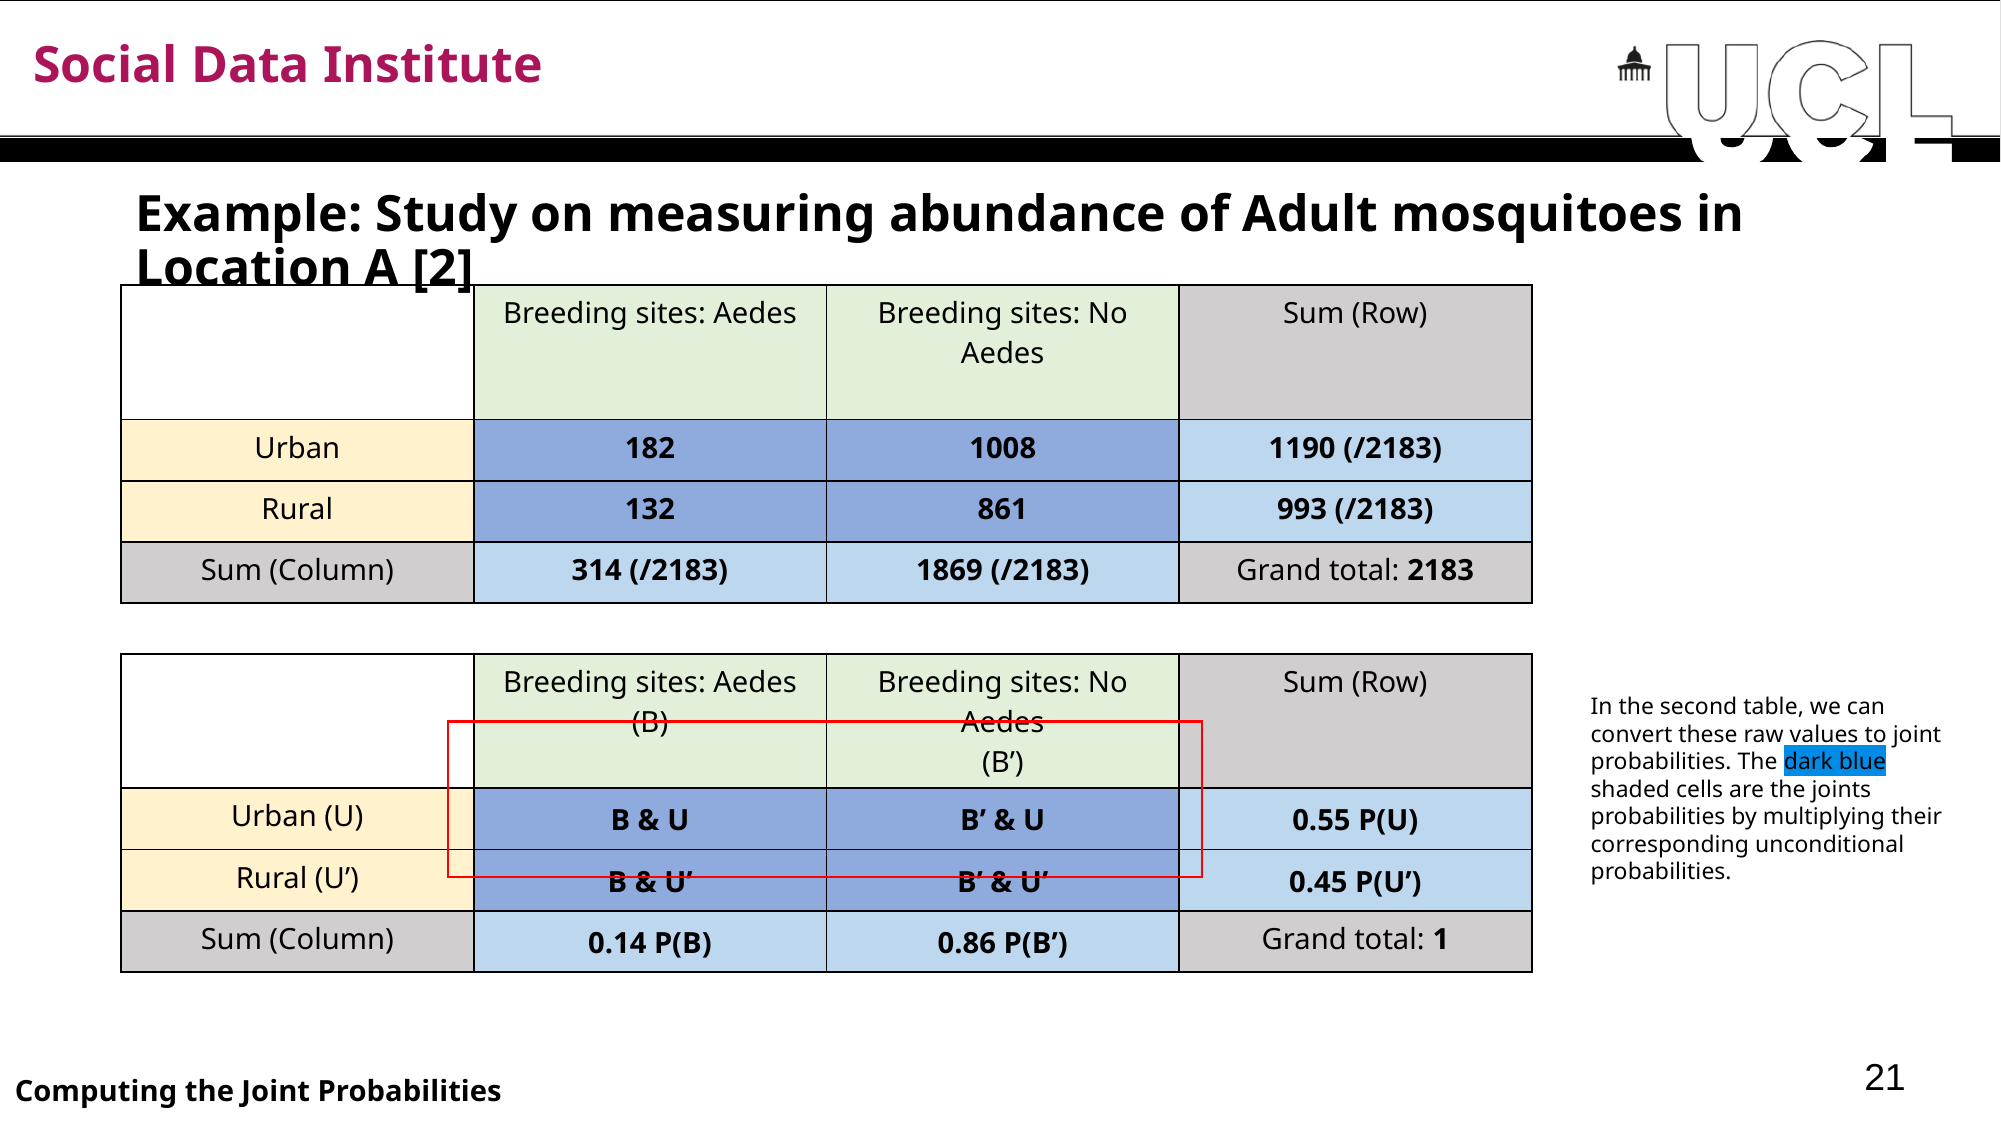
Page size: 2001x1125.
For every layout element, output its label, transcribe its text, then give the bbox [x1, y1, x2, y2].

text_box In the second table, we can convert these raw values to joint probabilities. The dark blue shaded cells are the joints probabilities by multiplying their corresponding unconditional probabilities. [1575, 684, 1979, 892]
table_header Breeding sites: No Aedes [827, 286, 1178, 419]
table_cell 861 [827, 482, 1178, 541]
table_cell Sum (Column) [122, 543, 473, 602]
table_header Breeding sites: Aedes (B) [475, 655, 826, 720]
table_cell 182 [475, 420, 826, 480]
table_cell Grand total: 1 [1180, 912, 1531, 971]
table_header [122, 286, 473, 419]
table_cell 0.86 P(B’) [827, 912, 1178, 971]
table_cell Urban [122, 420, 473, 480]
table_cell 993 (/2183) [1180, 482, 1531, 541]
table_cell Sum (Column) [122, 912, 473, 971]
table_cell 1190 (/2183) [1180, 420, 1531, 480]
table_cell 132 [475, 482, 826, 541]
table_cell 314 (/2183) [475, 543, 826, 602]
text_box Computing the Joint Probabilities [0, 1069, 651, 1118]
table_cell 1869 (/2183) [827, 543, 1178, 602]
table_header Sum (Row) [1180, 655, 1531, 787]
table_header Breeding sites: Aedes [475, 286, 826, 419]
table_cell Rural [122, 482, 473, 541]
table_cell Rural (U’) [122, 850, 473, 910]
picture [0, 1, 2000, 138]
table_cell Grand total: 2183 [1180, 543, 1531, 602]
table_header Breeding sites: No Aedes (B’) [827, 655, 1178, 720]
table_cell 1008 [827, 420, 1178, 480]
table_cell B’ & U’ [827, 878, 1178, 910]
text_box 21 [1849, 1045, 1939, 1070]
table_cell 0.45 P(U’) [1180, 850, 1531, 910]
table_cell 0.55 P(U) [1203, 789, 1531, 849]
table_cell Urban (U) [122, 789, 447, 849]
table_cell 0.14 P(B) [475, 912, 826, 971]
text_box Example: Study on measuring abundance of Adult mosquitoes in Location A [2] [121, 181, 1879, 257]
table_cell B & U’ [475, 878, 826, 910]
text_box [447, 720, 1203, 878]
table_header Sum (Row) [1180, 286, 1531, 419]
table_header [122, 655, 473, 787]
